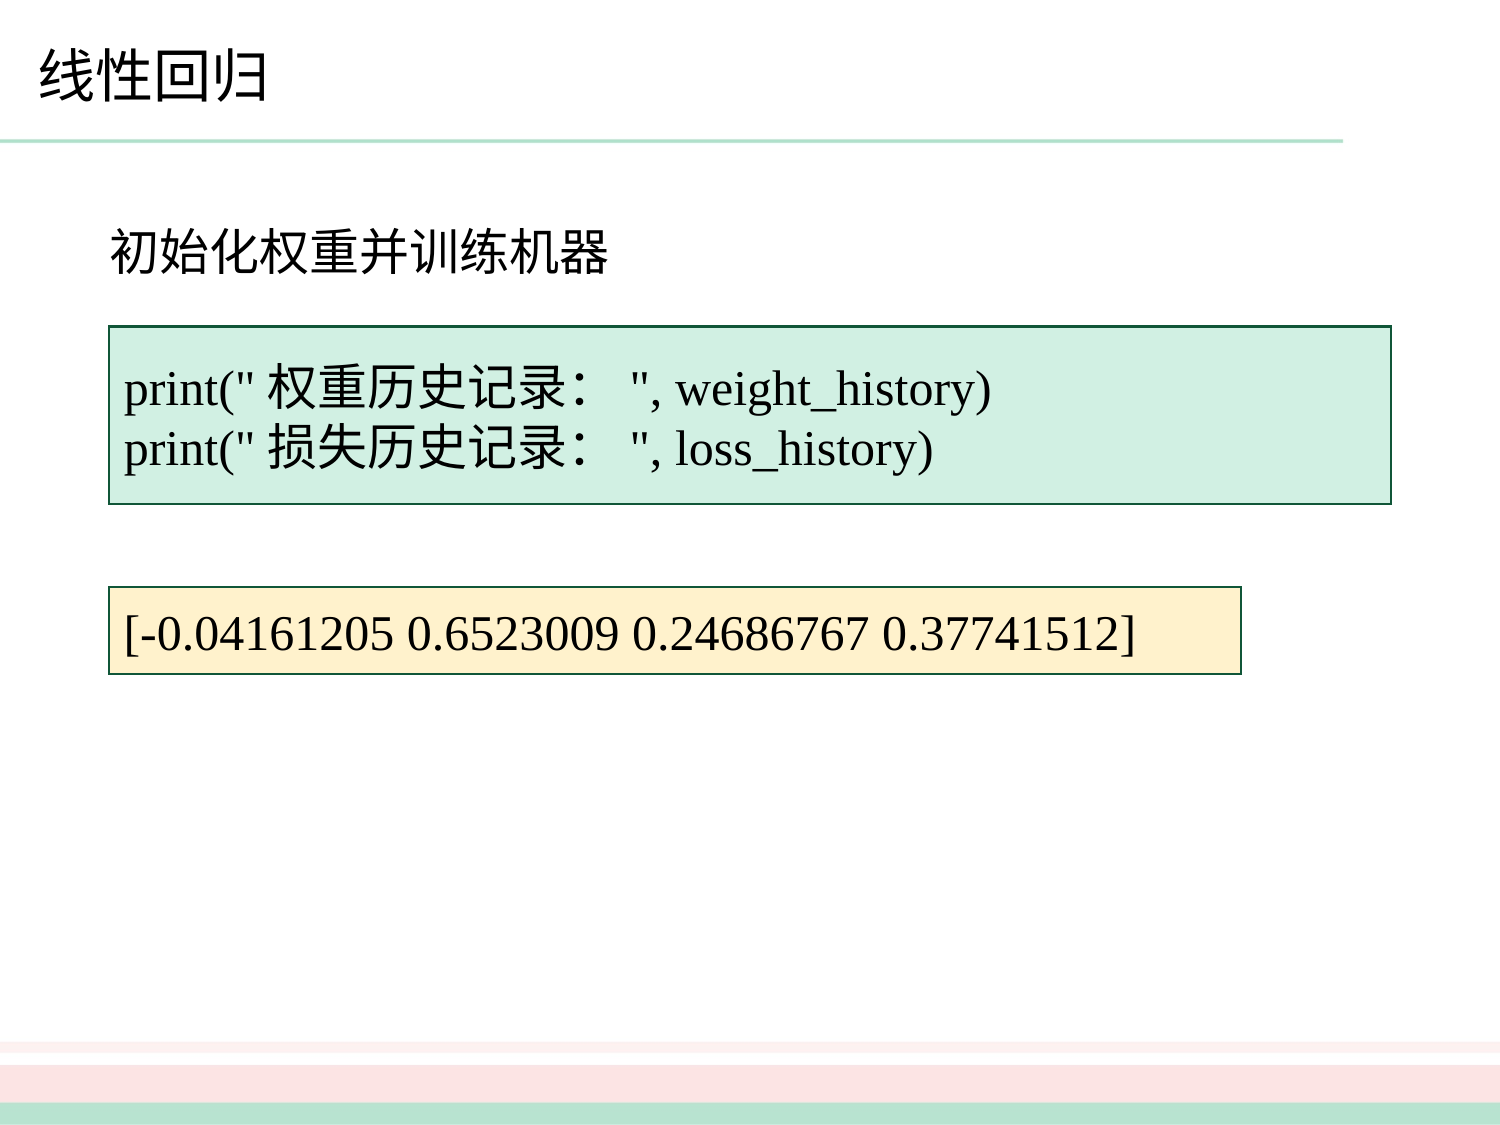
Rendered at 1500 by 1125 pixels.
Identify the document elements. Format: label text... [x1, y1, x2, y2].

text_box 线性回归 [37, 52, 271, 109]
text_box print("权重历史记录：", weight_history) print("损失历史记录：", loss_history) [108, 325, 1392, 505]
text_box [-0.04161205 0.6523009 0.24686767 0.37741512] [108, 586, 1242, 675]
picture [0, 0, 1500, 1125]
text_box 初始化权重并训练机器 [93, 205, 1378, 295]
